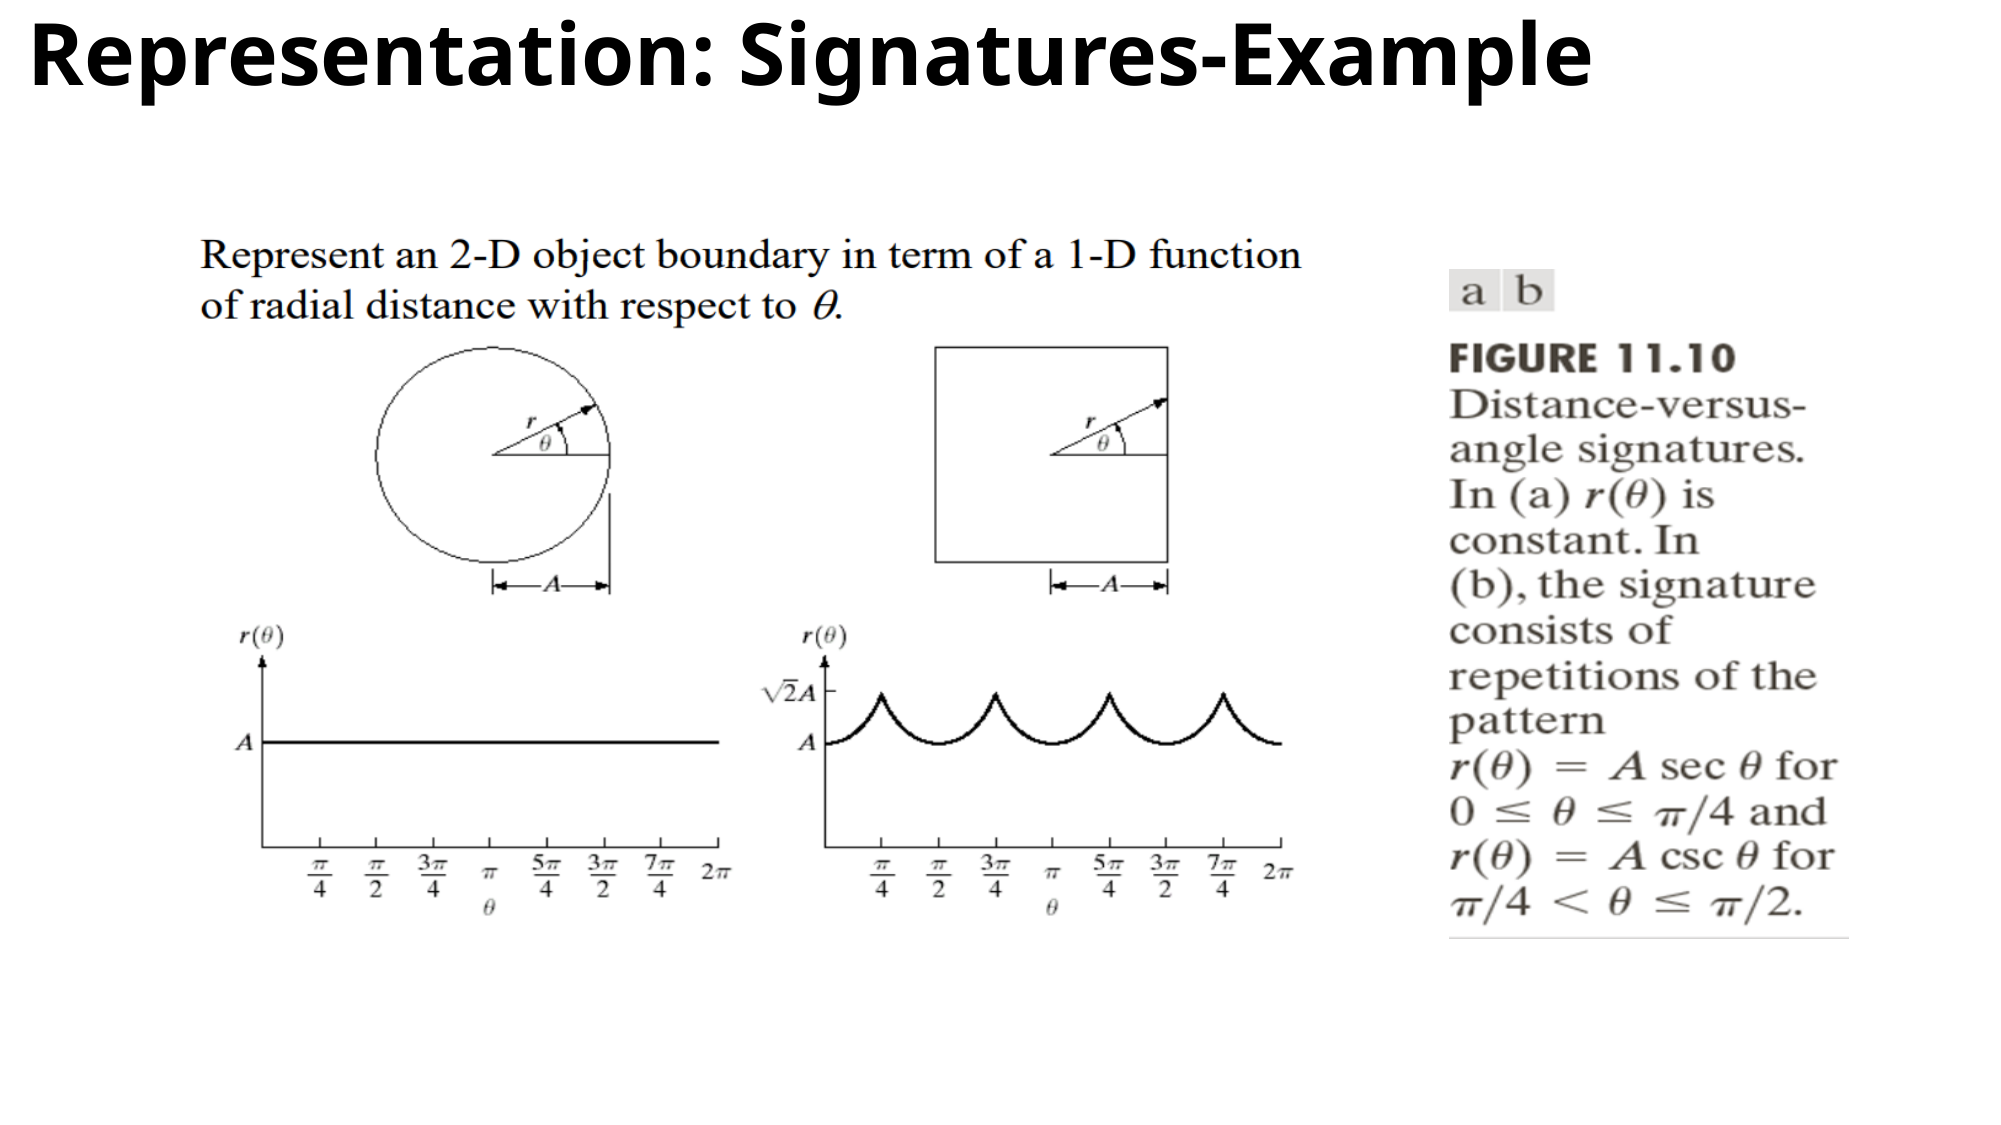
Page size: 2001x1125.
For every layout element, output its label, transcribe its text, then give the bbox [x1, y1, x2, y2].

picture [1449, 269, 1849, 939]
title Representation: Signatures-Example [12, 3, 1738, 112]
picture [169, 231, 1344, 928]
